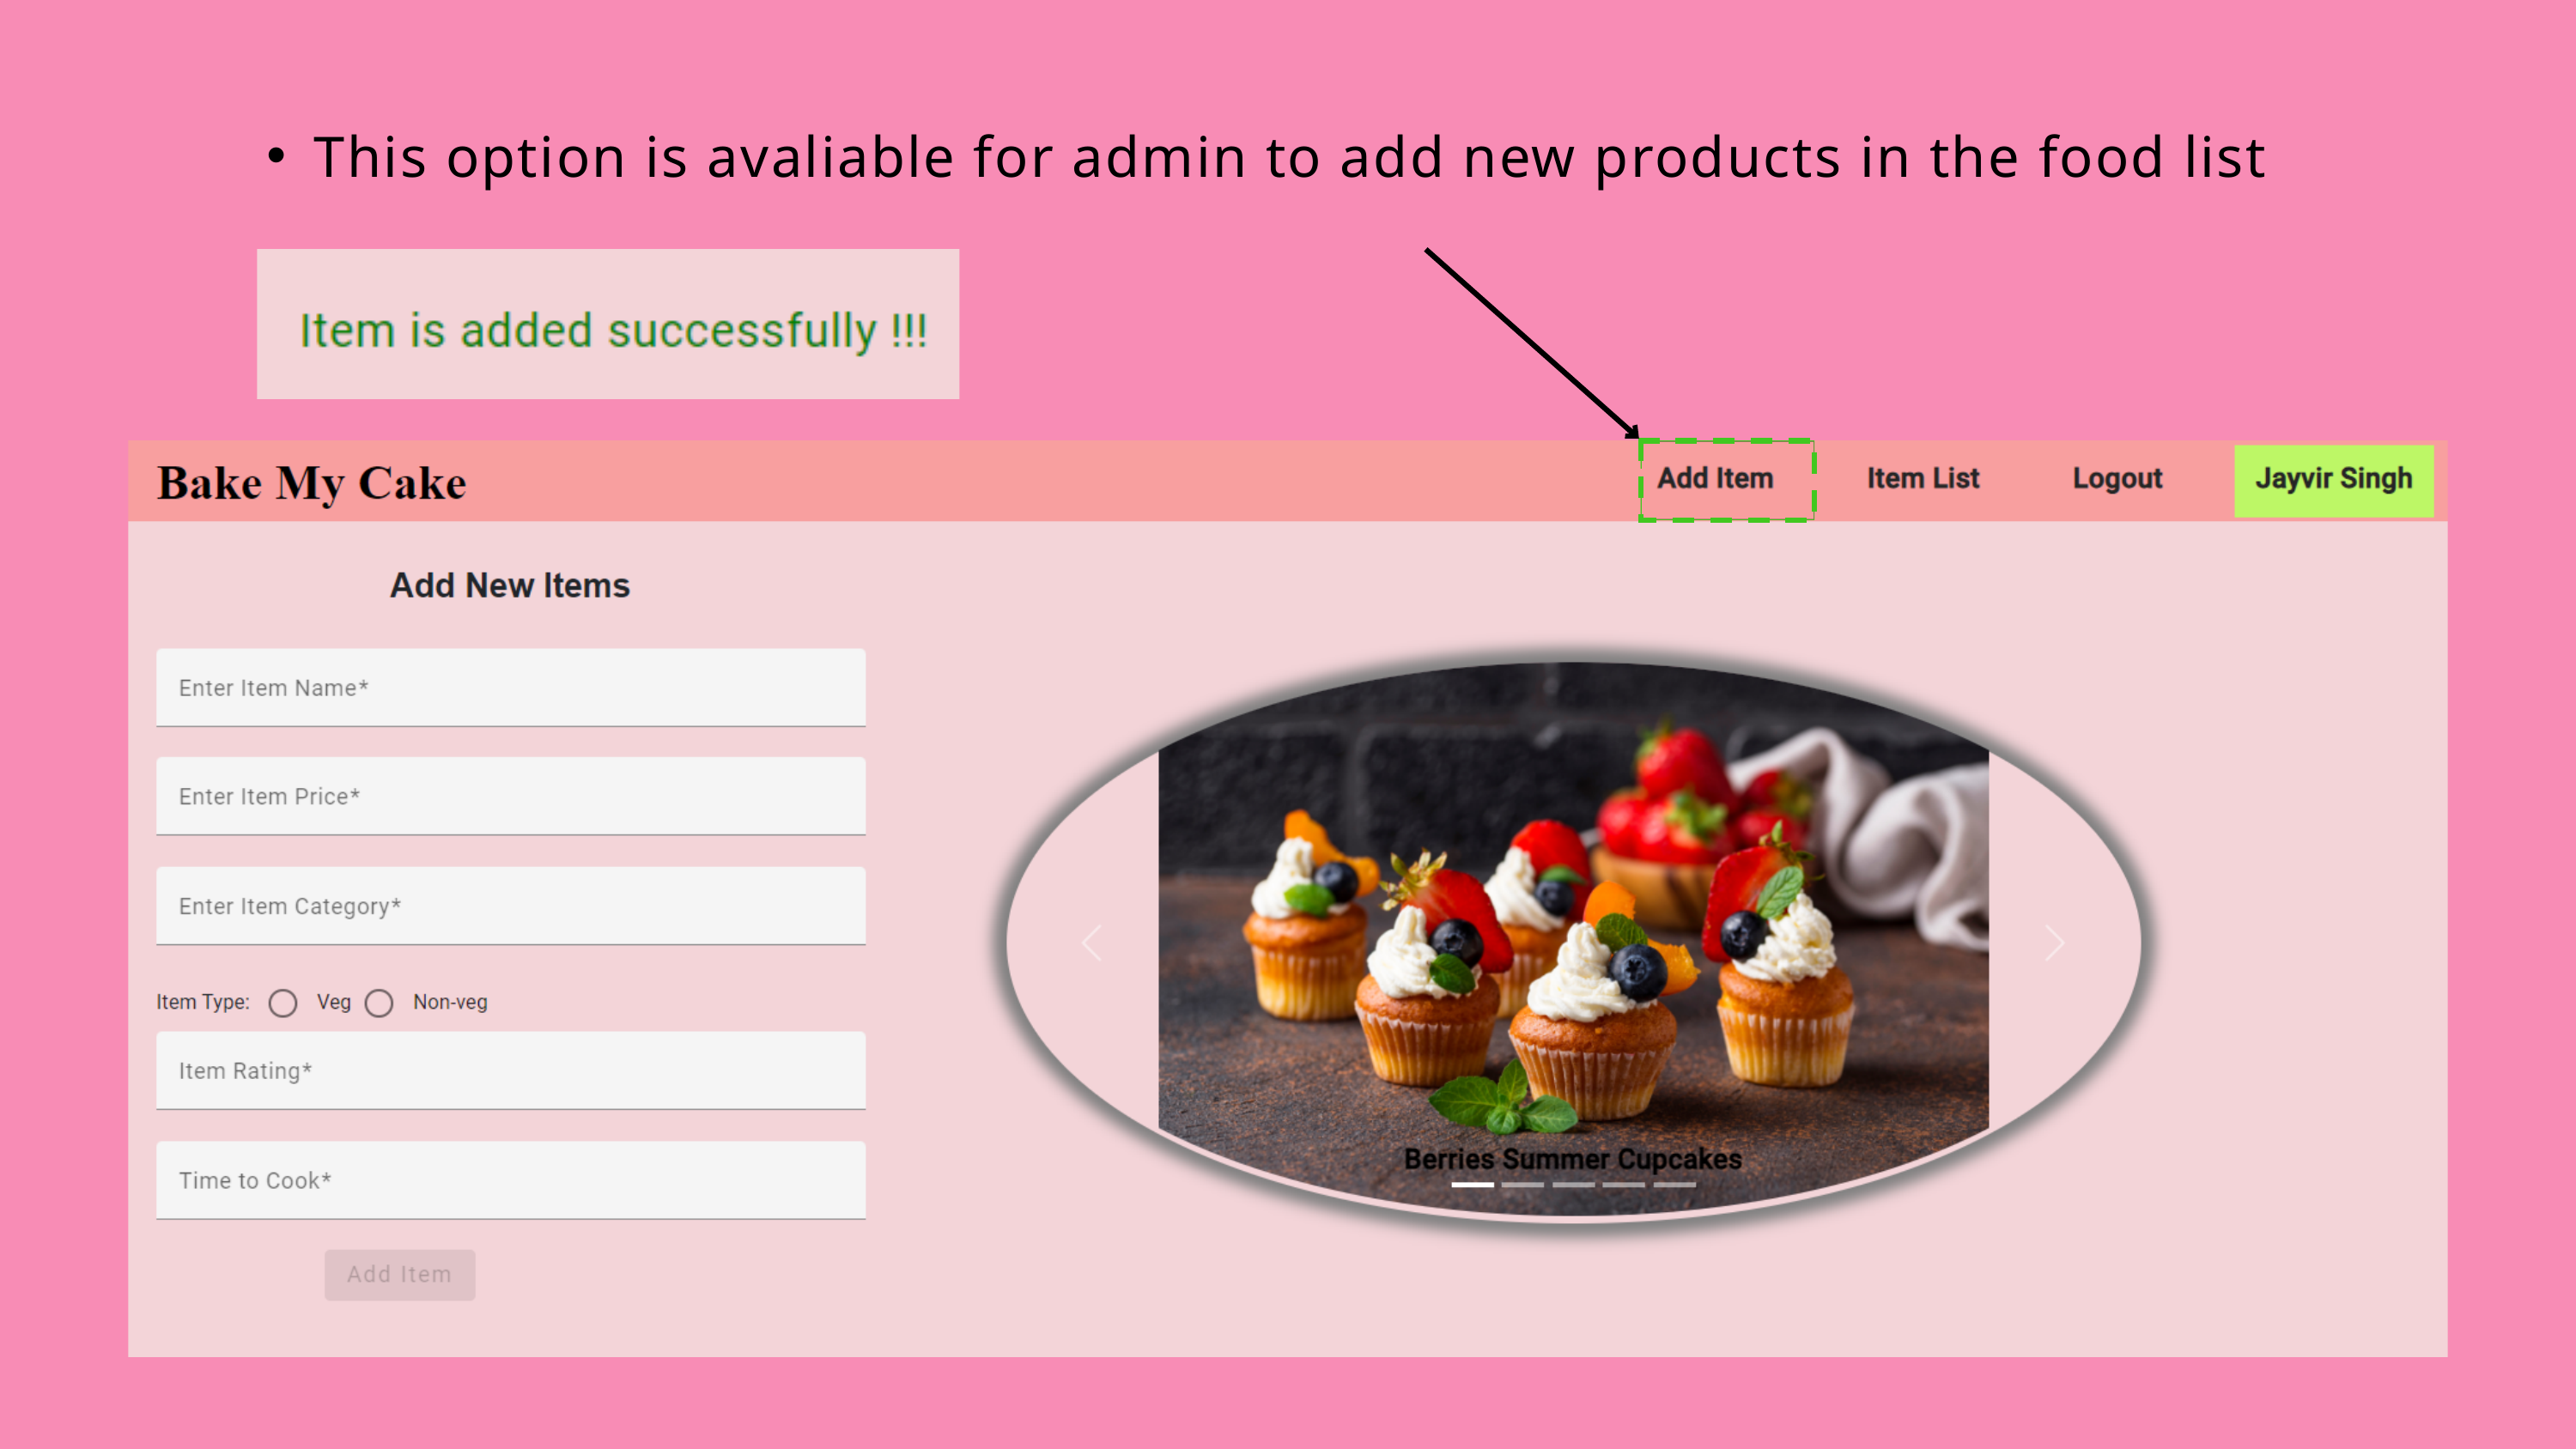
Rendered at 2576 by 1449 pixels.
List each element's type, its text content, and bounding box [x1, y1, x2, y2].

text_box [1425, 249, 1639, 439]
text_box [128, 440, 2448, 1357]
text_box [1640, 440, 1815, 520]
text_box [257, 249, 960, 399]
text_box This option is avaliable for admin to add new products in the food list [111, 126, 2394, 189]
